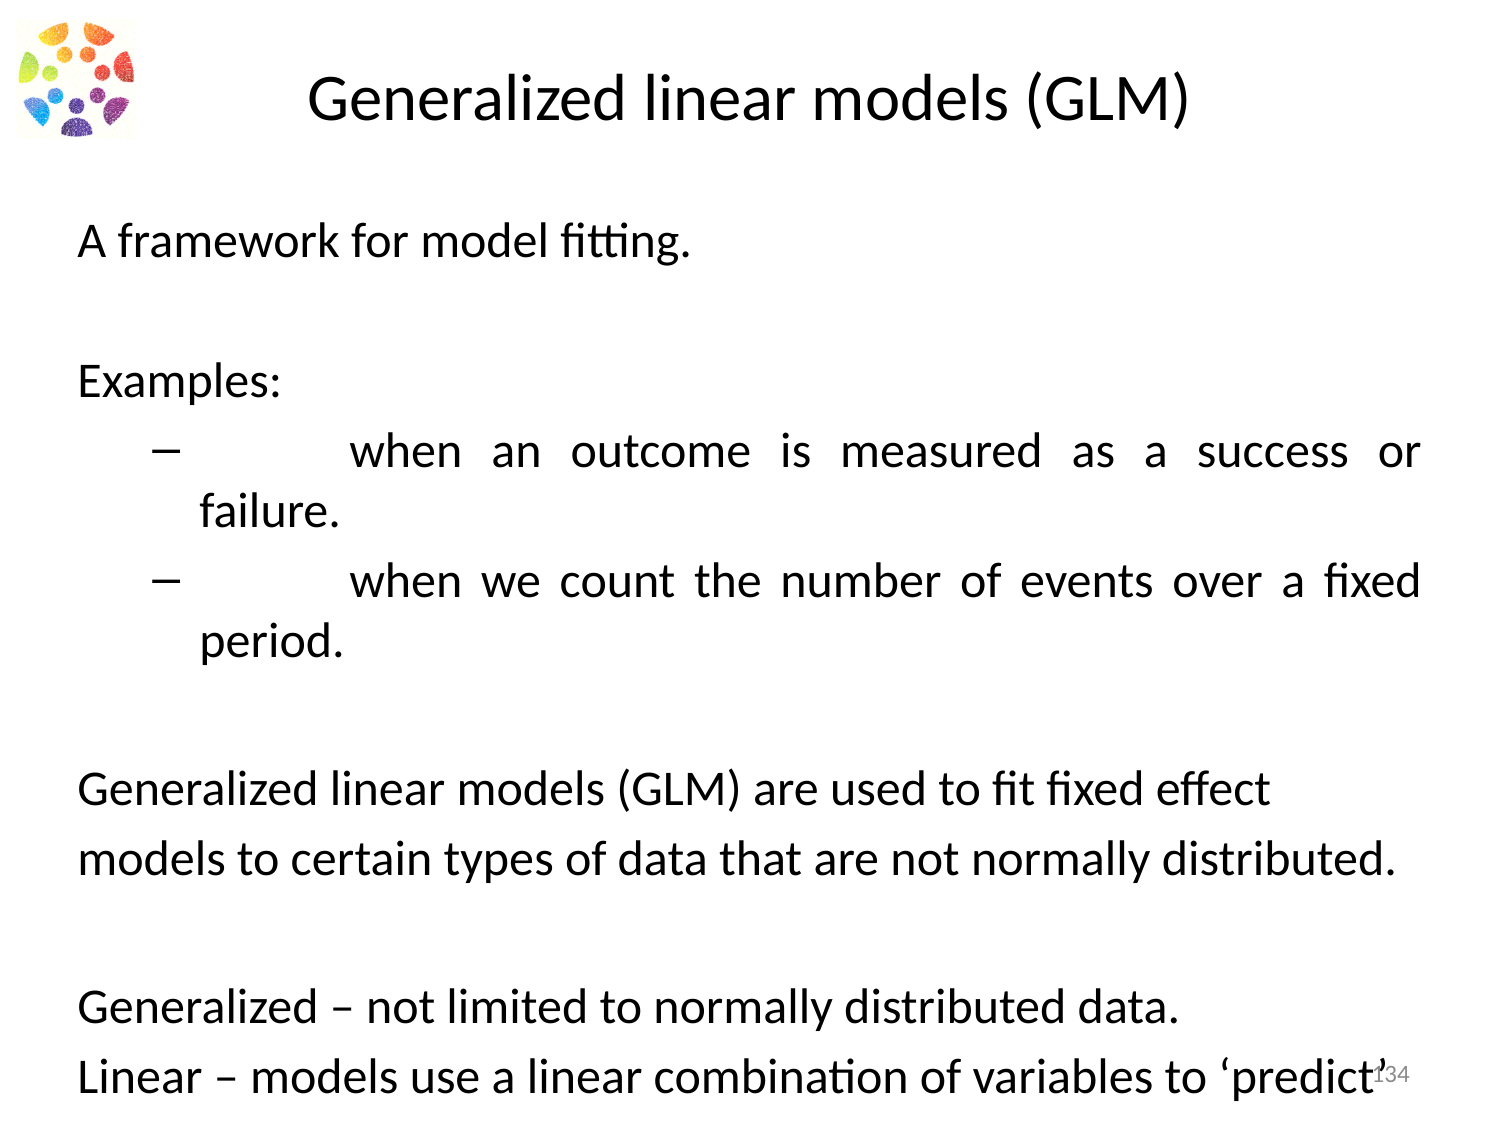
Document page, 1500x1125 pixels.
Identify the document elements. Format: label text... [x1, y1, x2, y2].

slide_number 134 [1074, 1042, 1425, 1103]
list A framework for model fitting. Examples: when an outcome is measured as a success or failure. when we count the number of events over a fixed period. Generalized linear models (GLM) are used to fit fixed effect models to certain types of data that are not normally distributed. Generalized – not limited to normally distributed data. Linear – models use a linear combination of variables to ‘predict’ the response. [62, 200, 1438, 1125]
title Generalized linear models (GLM) [75, 24, 1425, 163]
picture [16, 19, 136, 139]
